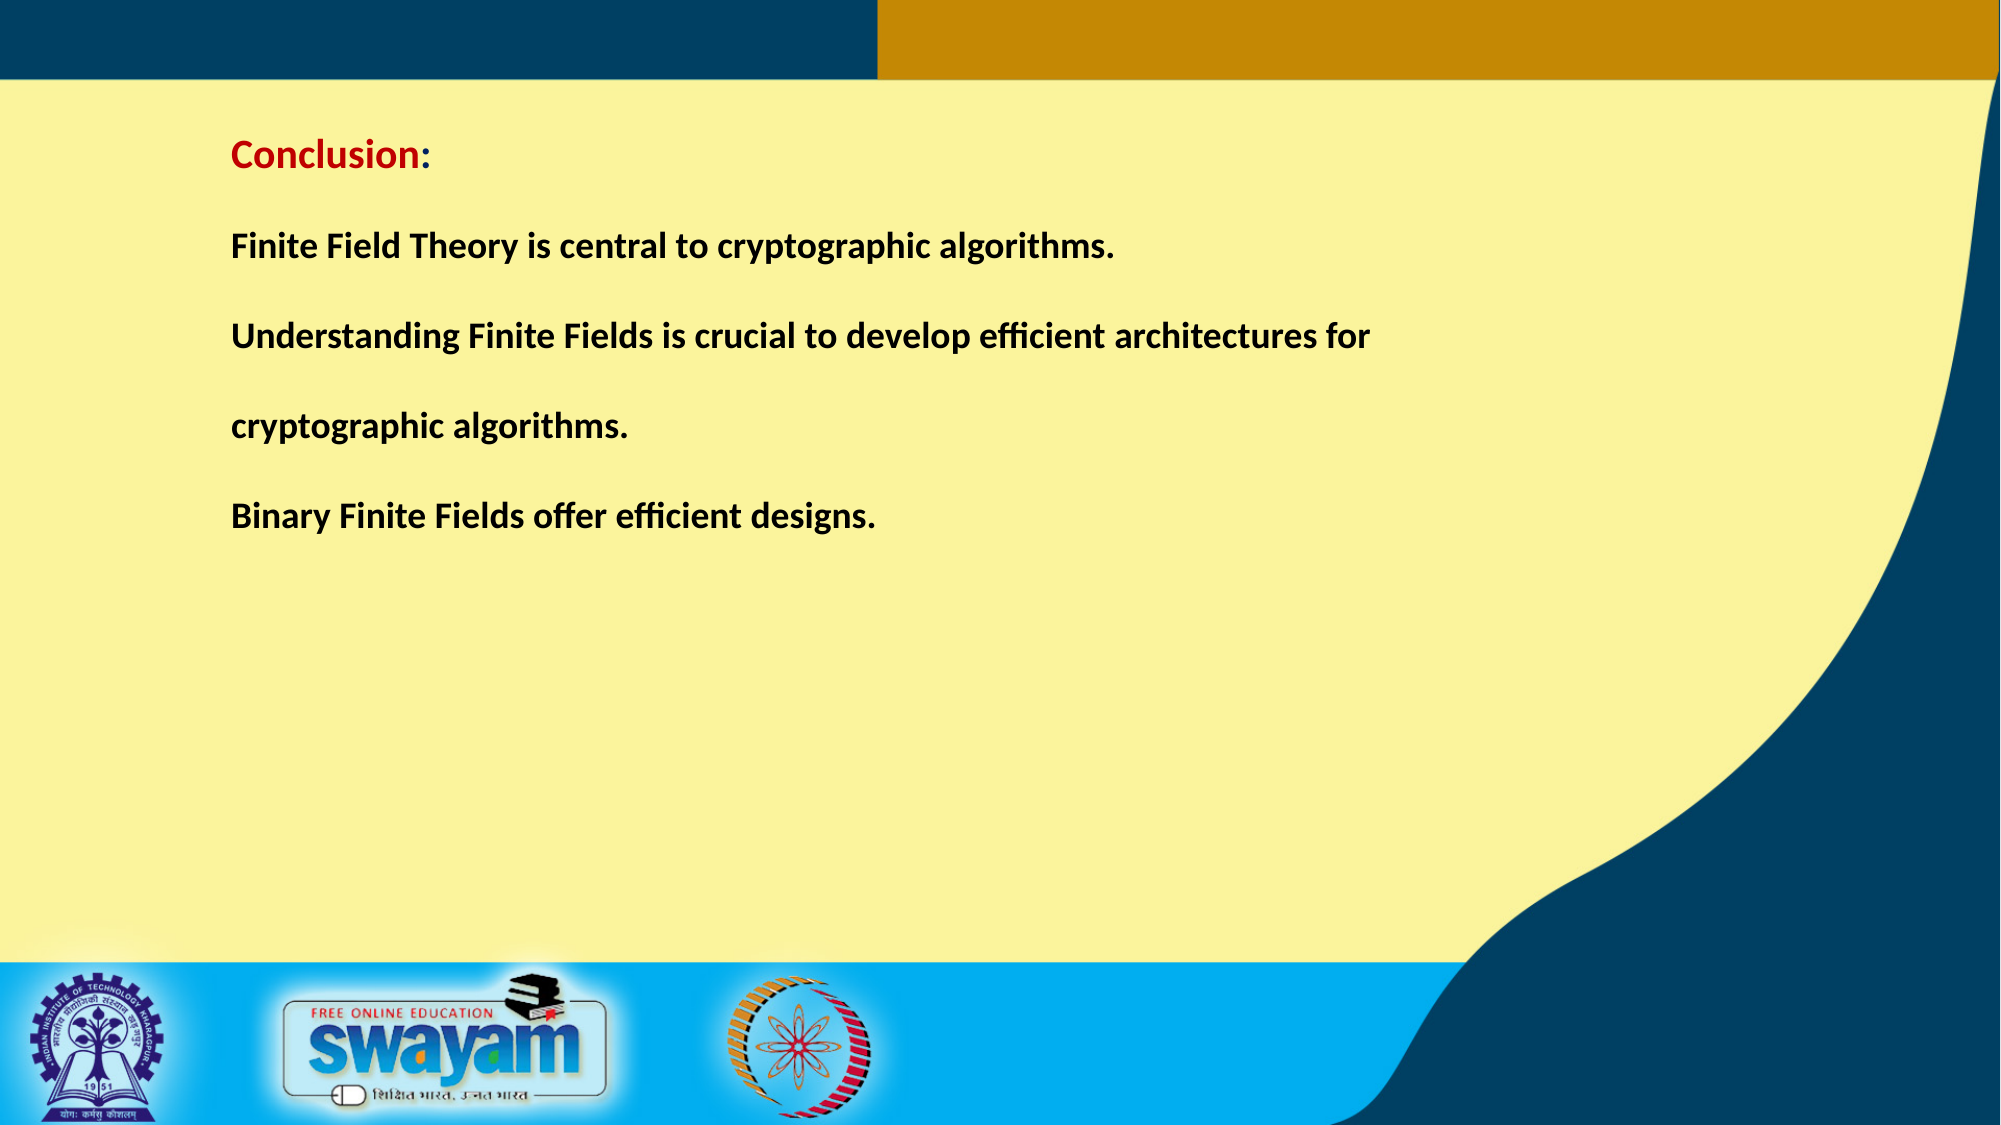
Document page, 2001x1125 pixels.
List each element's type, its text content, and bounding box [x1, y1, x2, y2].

picture [1425, 1016, 1433, 1023]
picture [0, 0, 2001, 1125]
picture [255, 1004, 635, 1125]
text_box Conclusion: Finite Field Theory is central to cryptographic algorithms. Understanding Finite Fields is crucial to develop efficient architectures for cryptographic algorithms. Binary Finite Fields offer efficient designs. [216, 69, 1507, 1004]
picture [705, 1004, 894, 1125]
